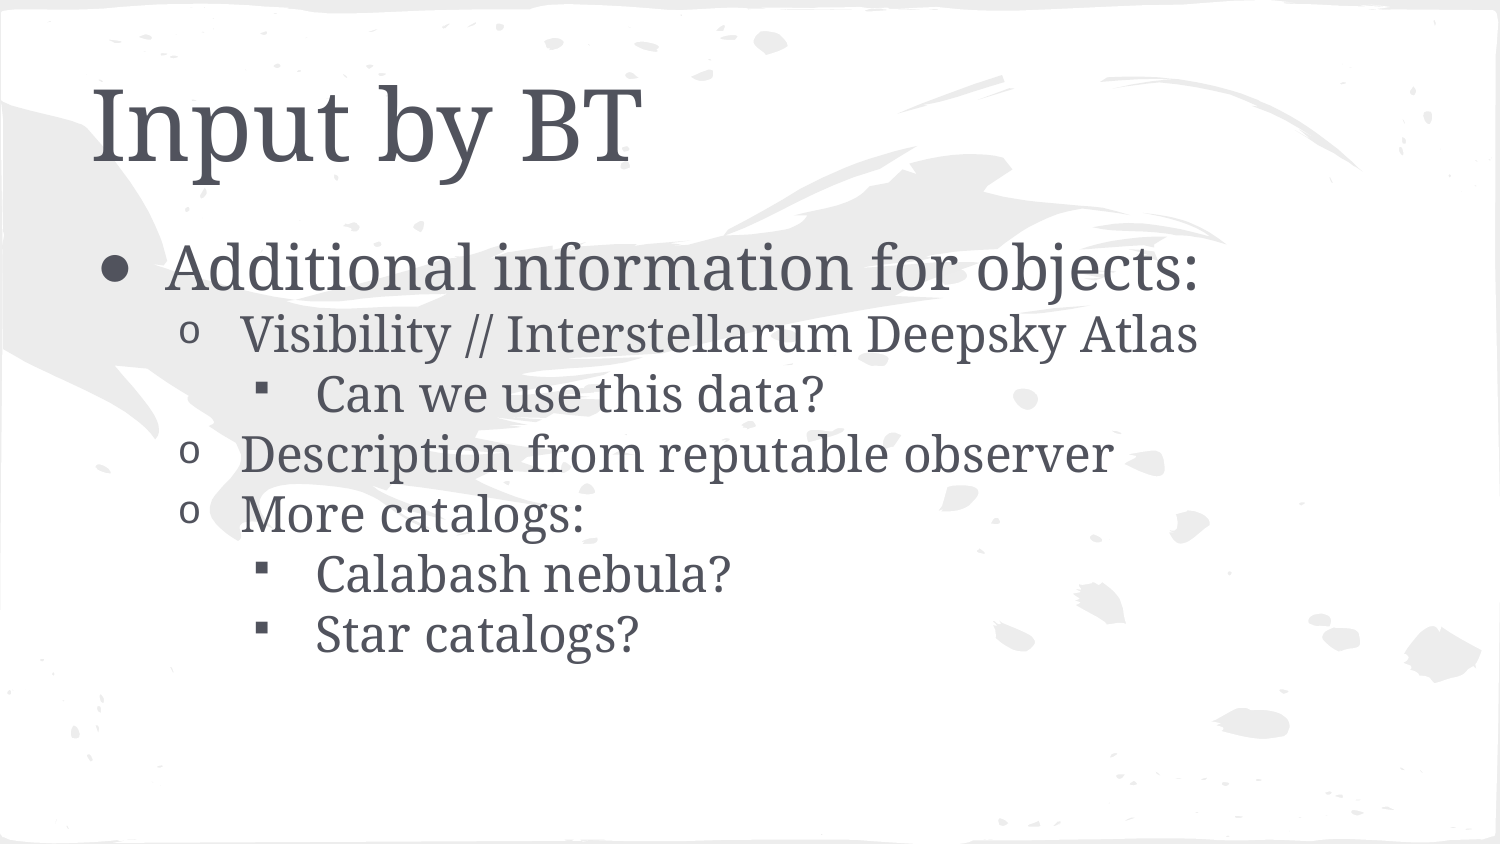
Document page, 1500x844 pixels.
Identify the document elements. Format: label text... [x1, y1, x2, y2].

list Additional information for objects: Visibility // Interstellarum Deepsky Atlas Can we use this data? Description from reputable observer More catalogs: Calabash nebula? Star catalogs? [75, 212, 1425, 808]
title Input by BT [75, 25, 1425, 197]
